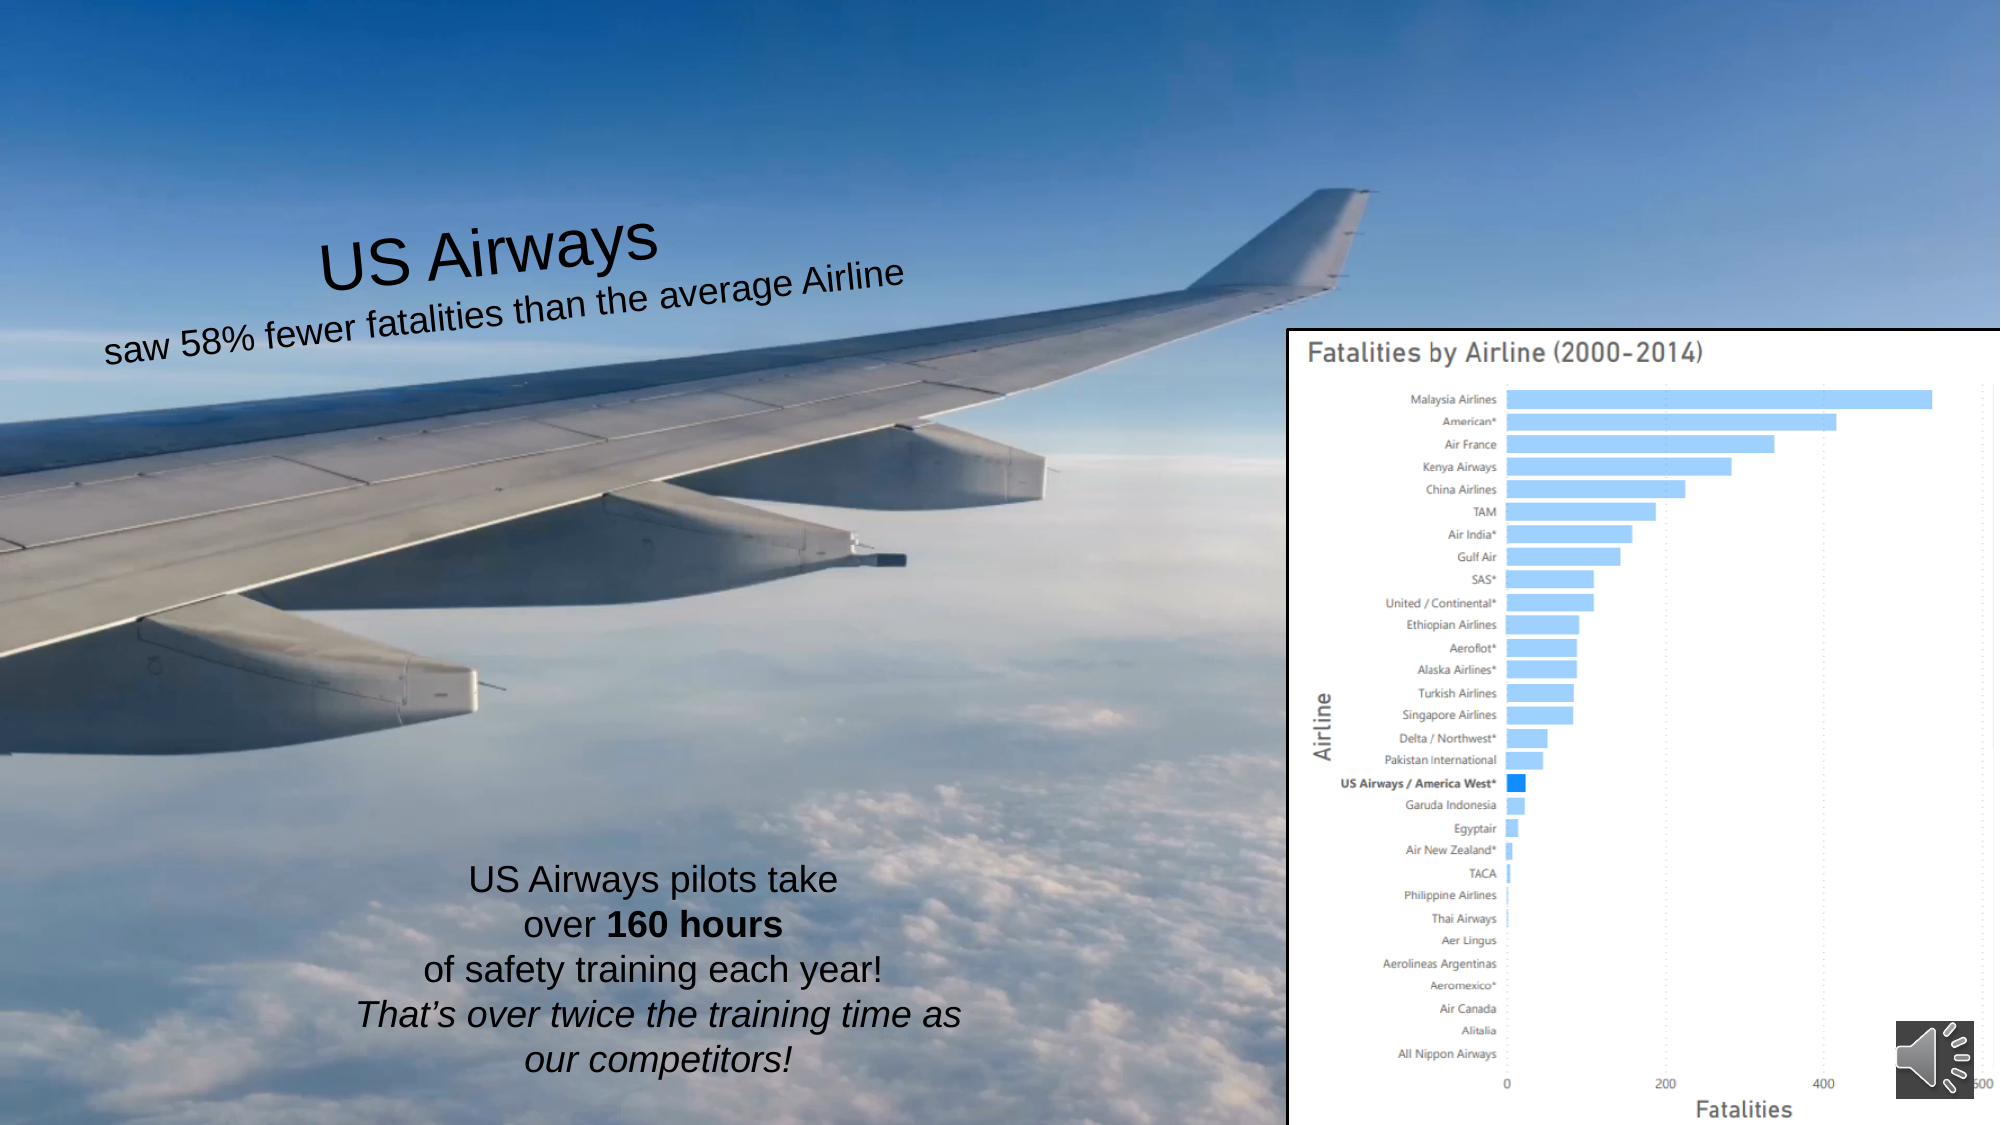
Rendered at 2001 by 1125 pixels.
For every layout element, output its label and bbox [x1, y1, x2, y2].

picture [1289, 331, 2000, 1125]
text_box [0, 0, 2000, 1125]
